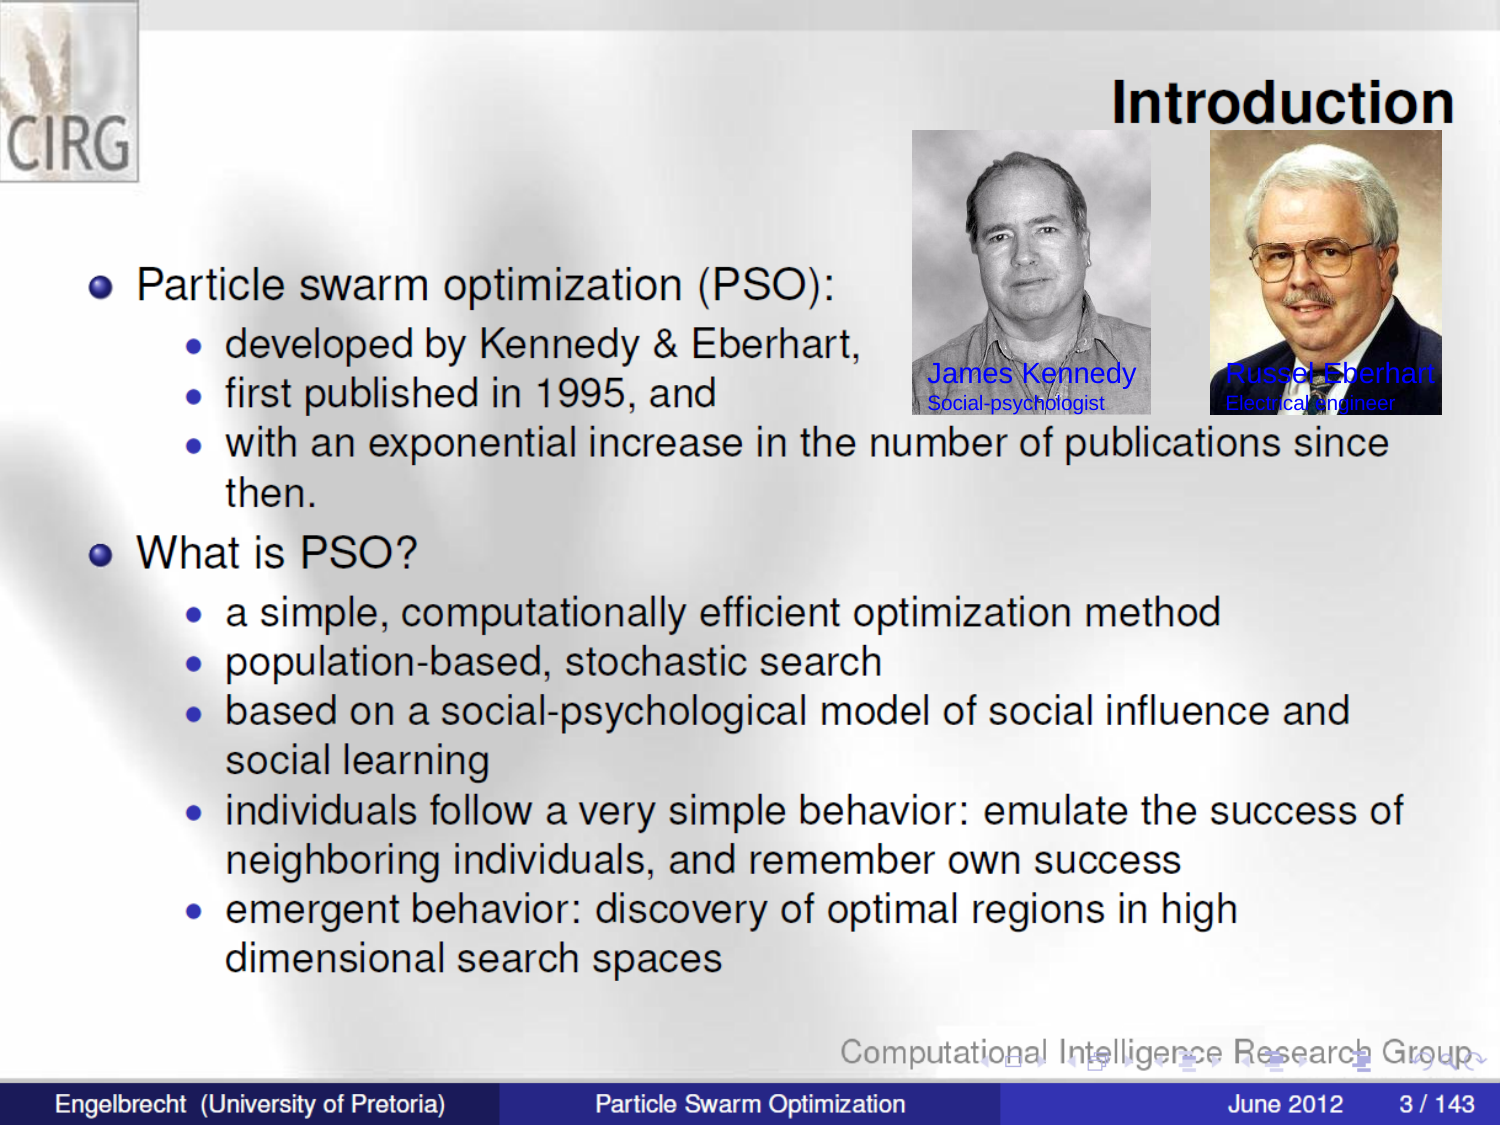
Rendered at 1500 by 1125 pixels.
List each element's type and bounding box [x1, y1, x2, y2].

picture [0, 0, 1500, 1125]
subtitle [1210, 130, 1442, 415]
